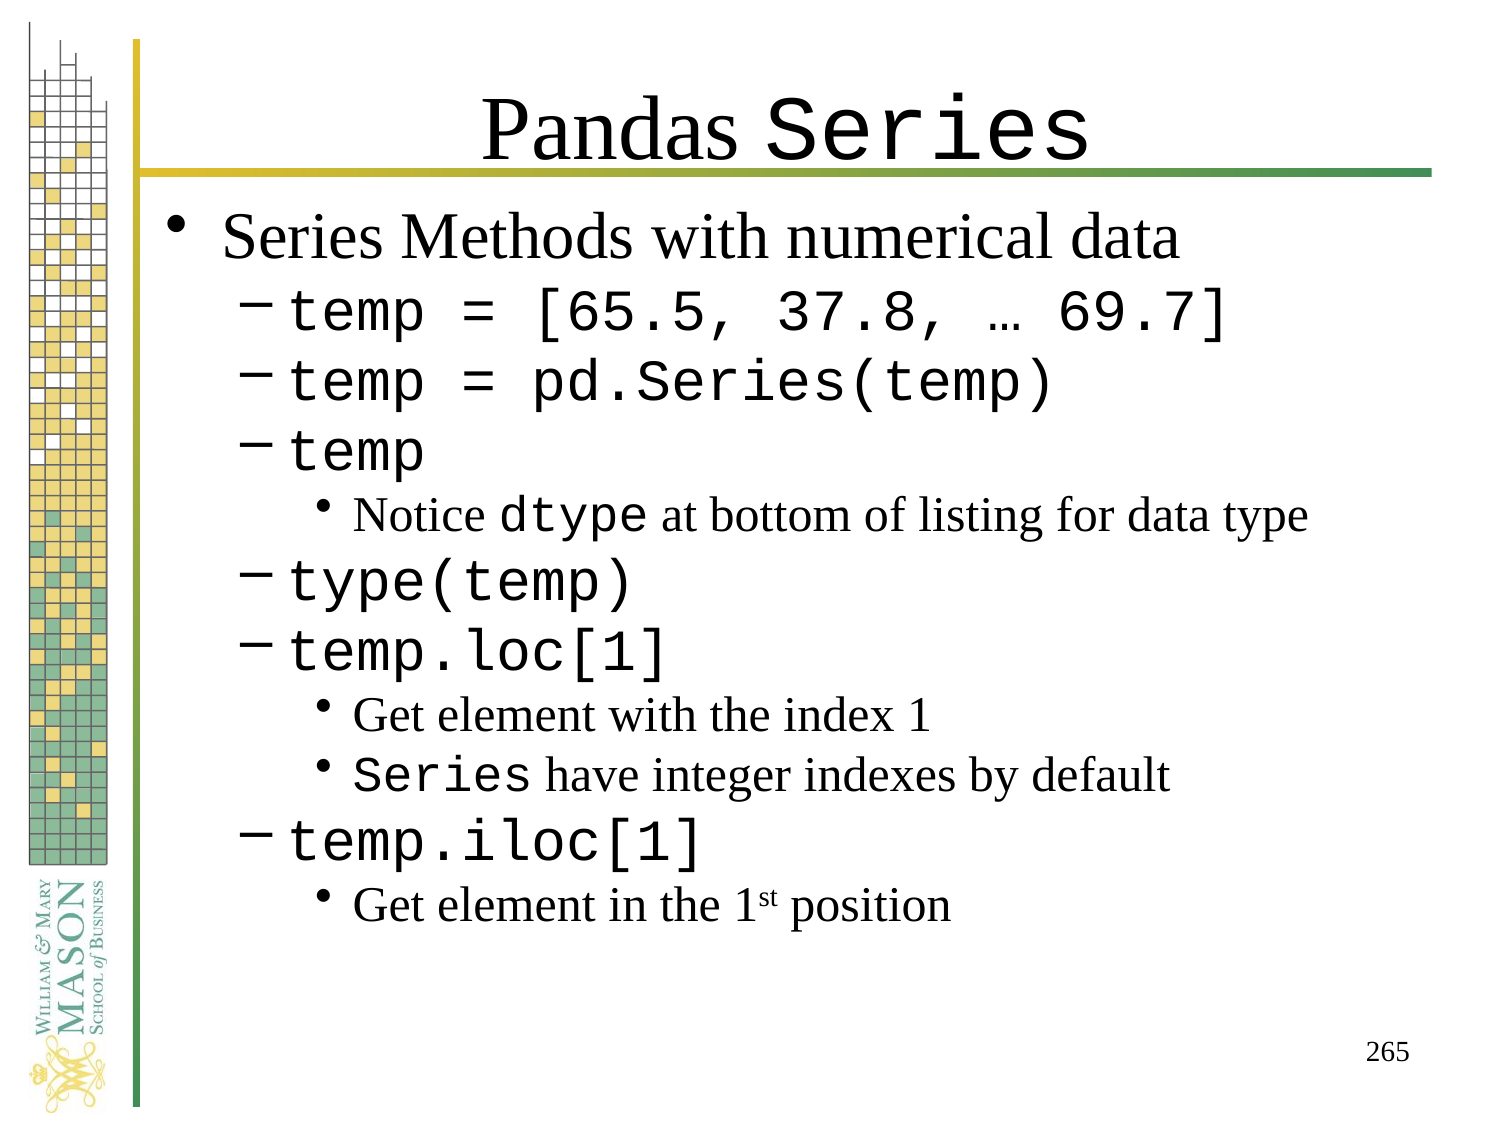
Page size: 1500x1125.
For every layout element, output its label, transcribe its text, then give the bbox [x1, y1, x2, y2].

title Pandas Series [150, 45, 1425, 184]
slide_number 265 [1048, 1024, 1426, 1103]
slide_number 70 [29, 879, 107, 1113]
list Series Methods with numerical data temp = [65.5, 37.8, … 69.7] temp = pd.Series(temp) temp Notice dtype at bottom of listing for data type type(temp) temp.loc[1] Get element with the index 1 Series have integer indexes by default temp.iloc[1] Get element in the 1st position [150, 184, 1425, 1001]
